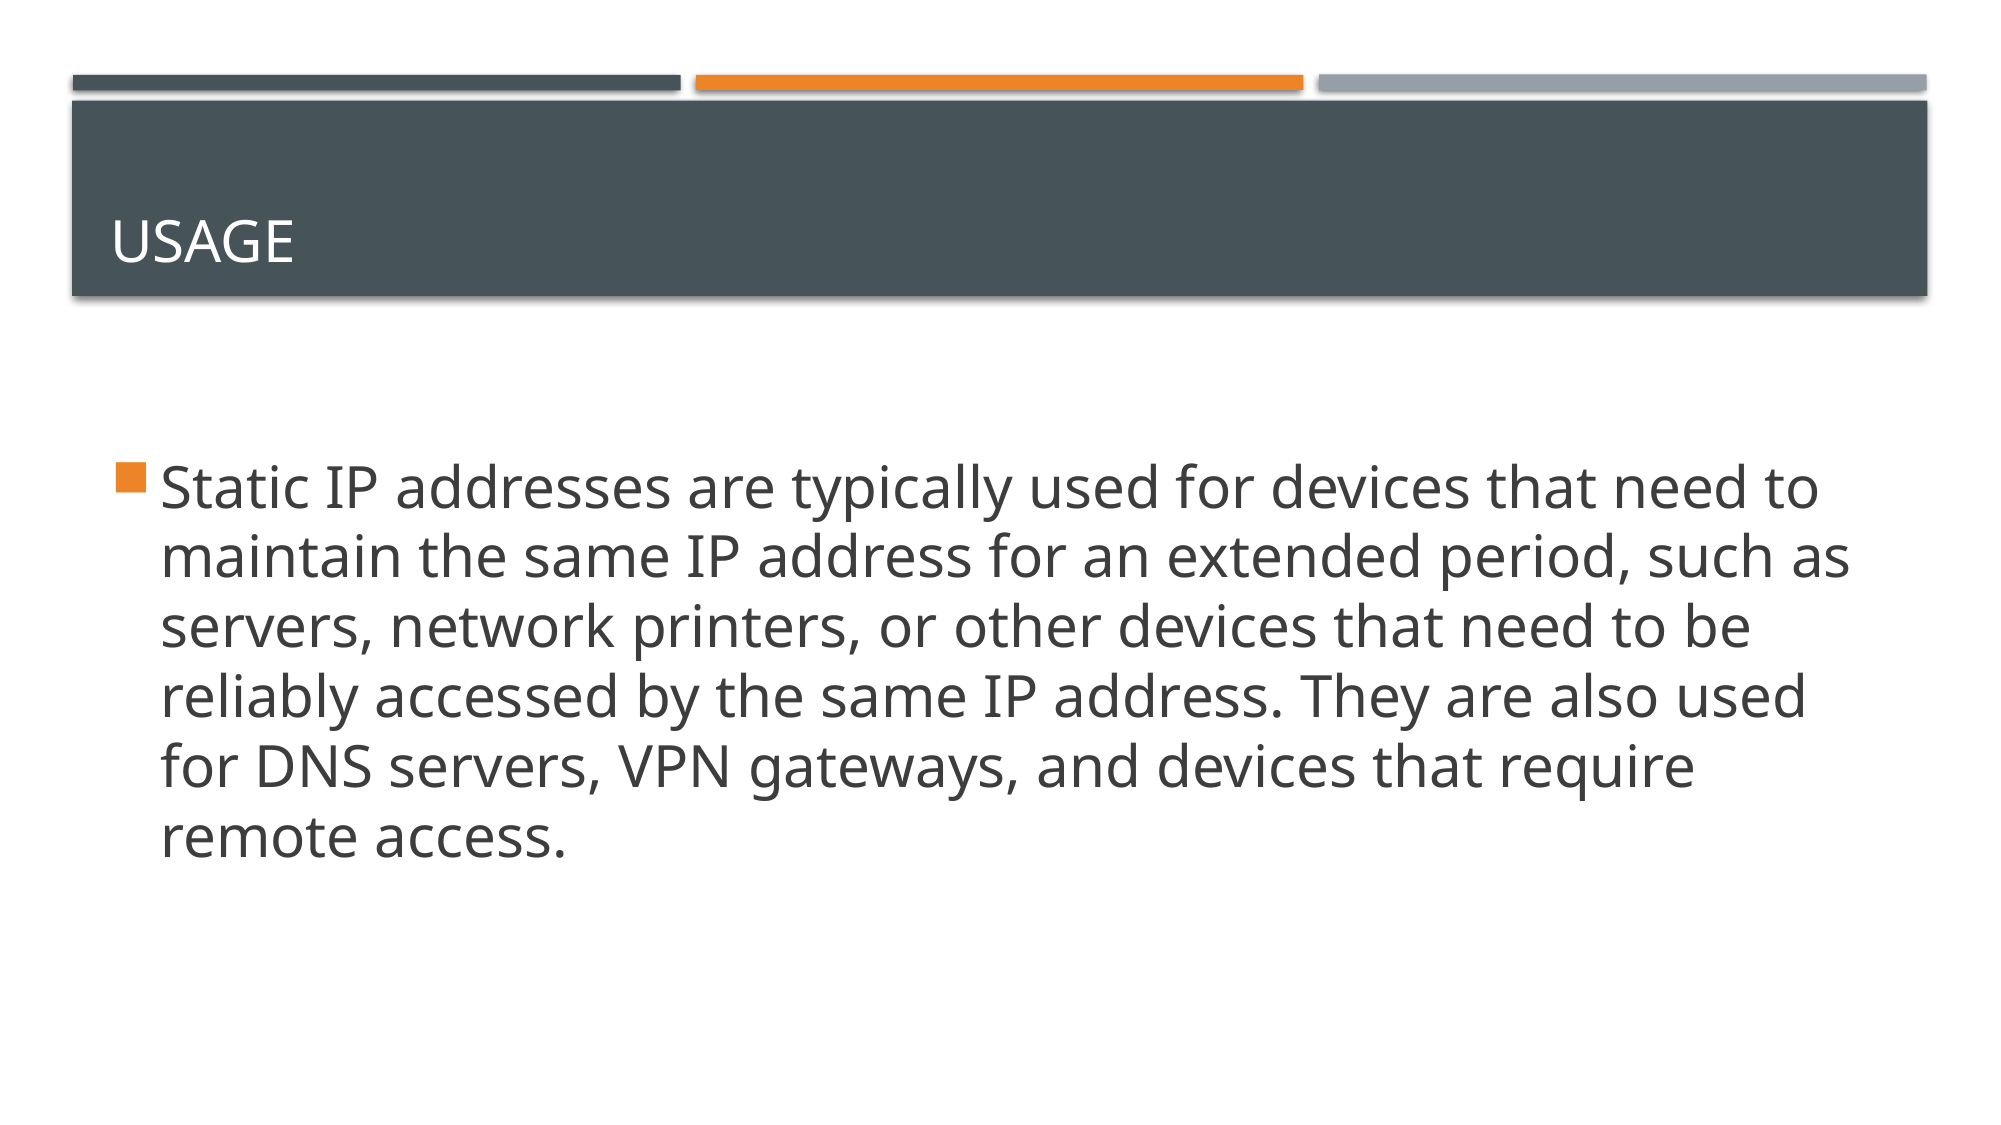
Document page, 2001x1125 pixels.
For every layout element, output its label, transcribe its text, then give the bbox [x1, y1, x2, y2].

title Usage [95, 115, 1905, 282]
list Static IP addresses are typically used for devices that need to maintain the same IP address for an extended period, such as servers, network printers, or other devices that need to be reliably accessed by the same IP address. They are also used for DNS servers, VPN gateways, and devices that require remote access. [95, 357, 1905, 962]
